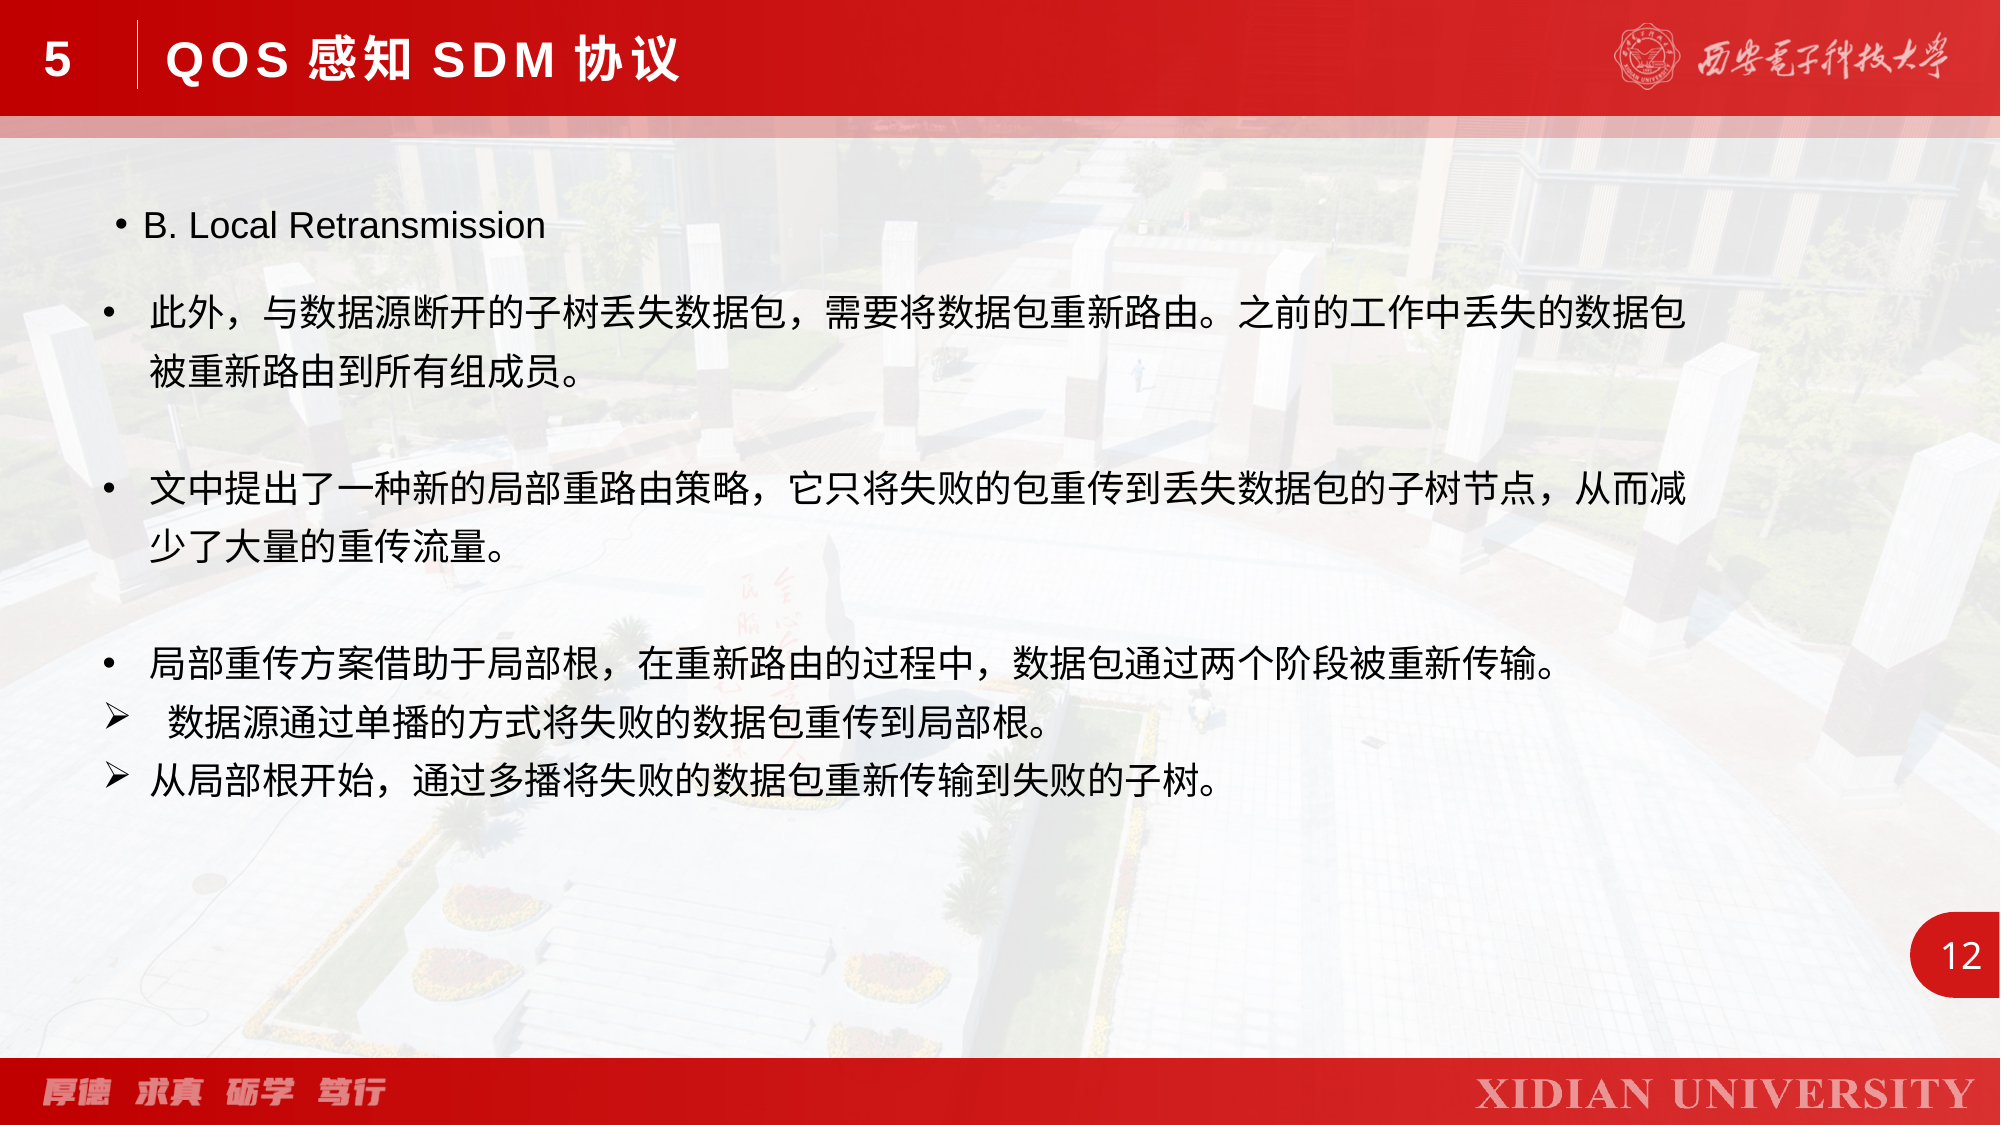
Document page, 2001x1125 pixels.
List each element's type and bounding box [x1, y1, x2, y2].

text_box [21, 22, 1975, 1125]
text_box [0, 0, 2000, 1125]
